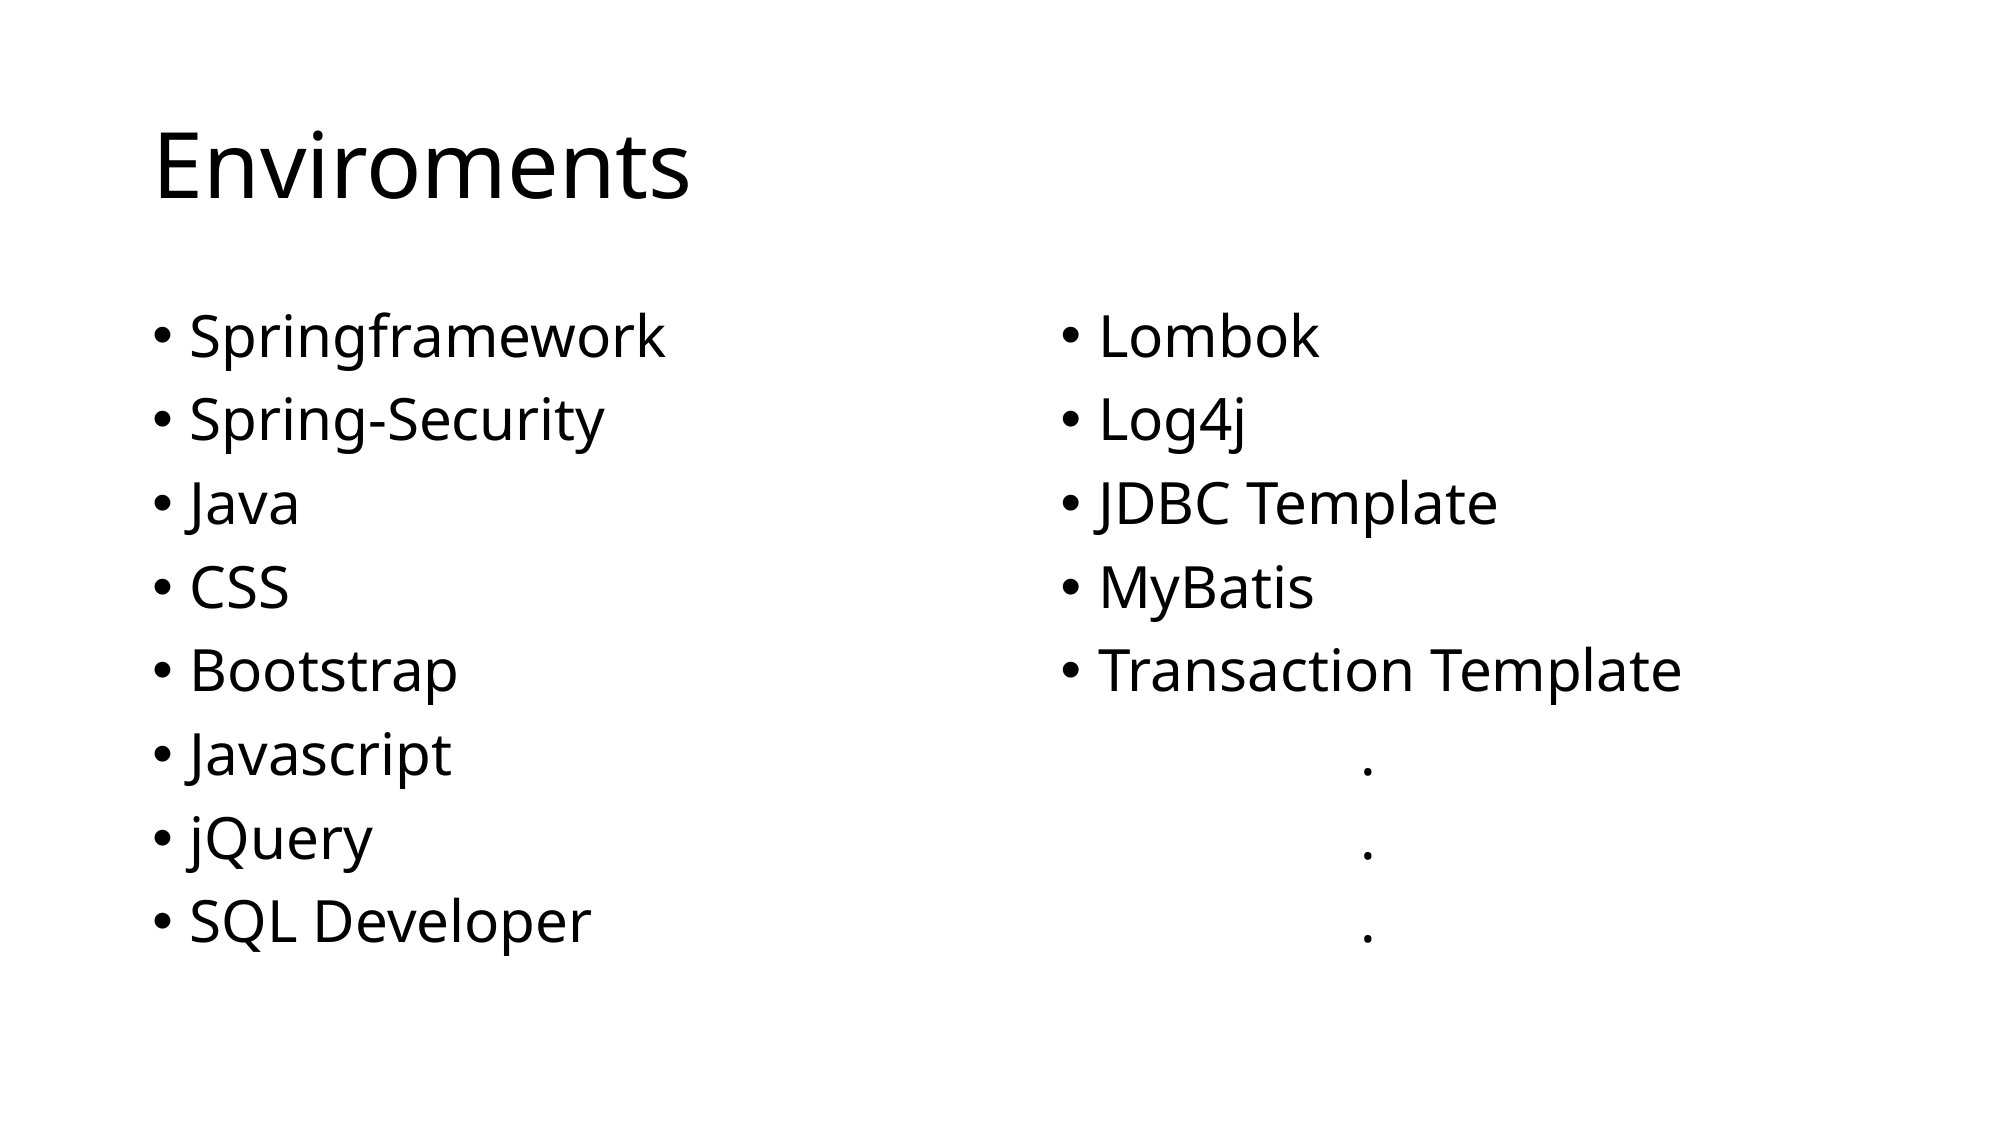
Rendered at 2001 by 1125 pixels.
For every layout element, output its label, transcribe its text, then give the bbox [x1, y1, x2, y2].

title Enviroments [137, 59, 1863, 278]
list Springframework Spring-Security Java CSS Bootstrap Javascript jQuery SQL Developer [137, 299, 990, 1014]
text_box Lombok Log4j JDBC Template MyBatis Transaction Template . . . [1045, 299, 1898, 1014]
